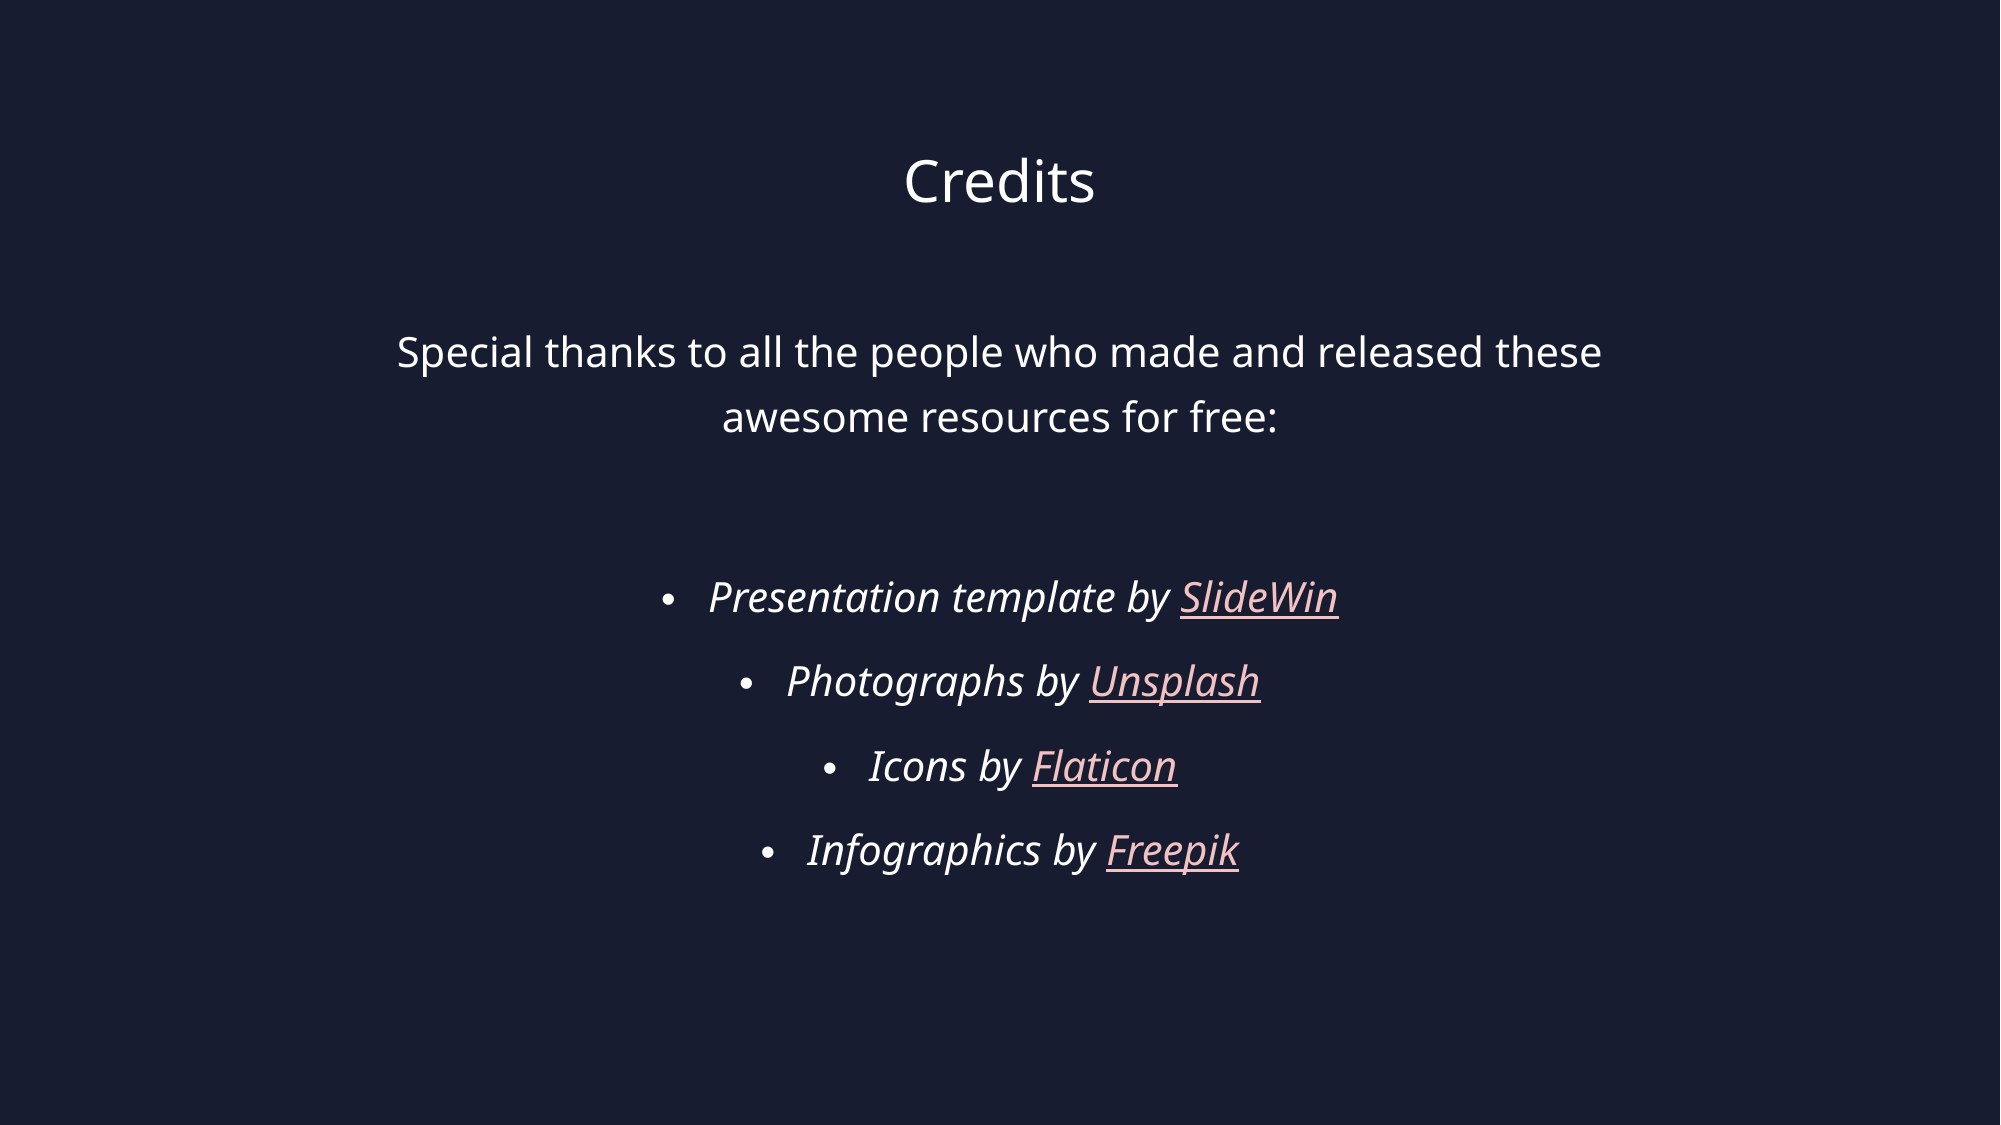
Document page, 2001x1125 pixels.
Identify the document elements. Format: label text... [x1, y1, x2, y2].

text_box Credits [118, 137, 1882, 222]
text_box Special thanks to all the people who made and released these awesome resources for free: [370, 303, 1630, 448]
text_box Presentation template by SlideWin Photographs by Unsplash Icons by Flaticon Infographics by Freepik [118, 546, 1882, 889]
